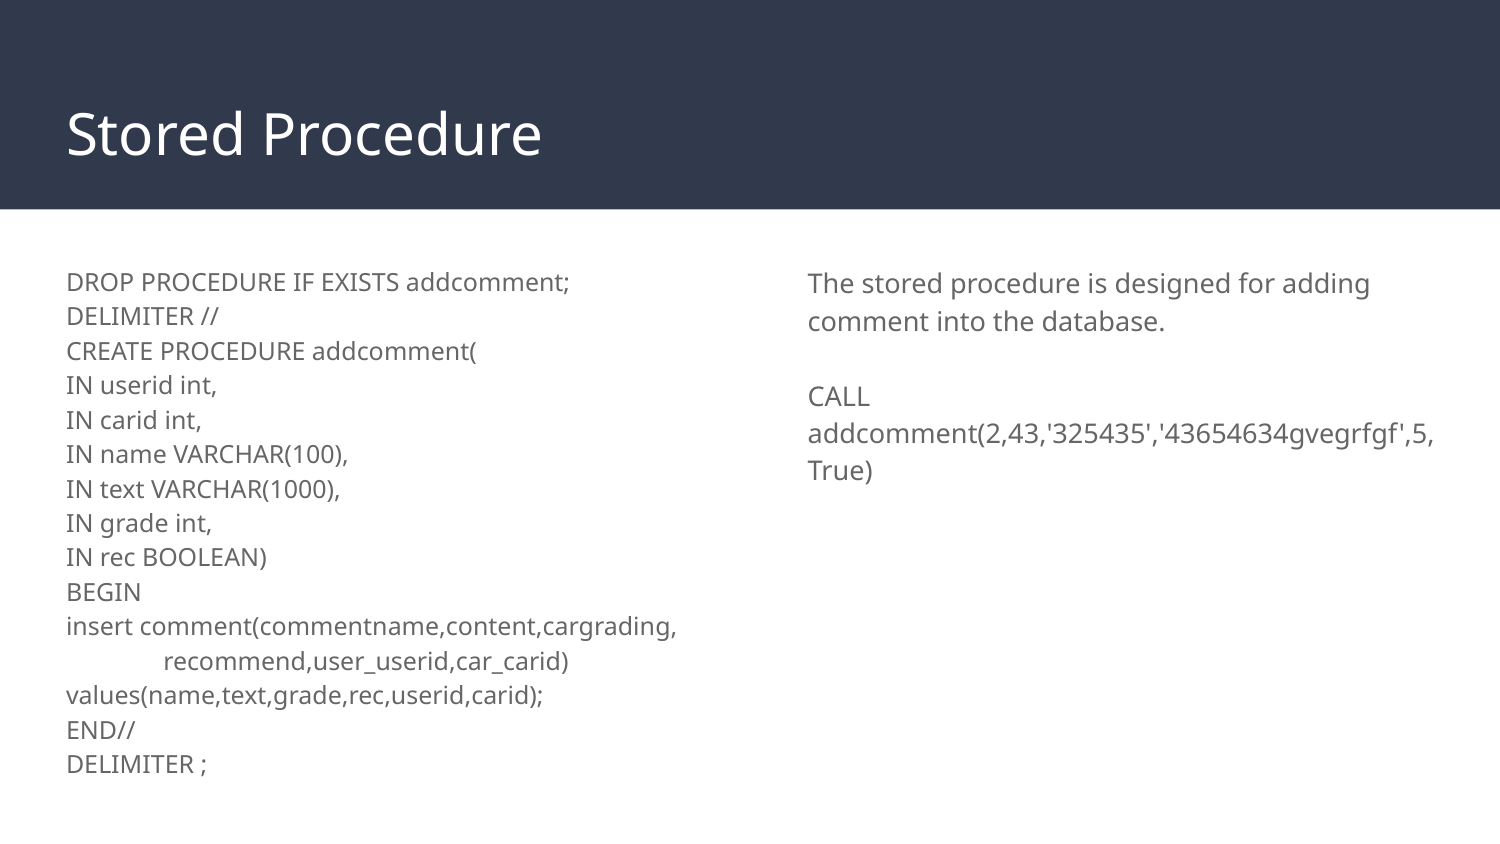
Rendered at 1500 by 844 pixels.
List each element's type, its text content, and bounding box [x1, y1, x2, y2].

list The stored procedure is designed for adding comment into the database. CALL addcomment(2,43,'325435','43654634gvegrfgf',5,True) [792, 247, 1449, 752]
list DROP PROCEDURE IF EXISTS addcomment; DELIMITER // CREATE PROCEDURE addcomment( IN userid int, IN carid int, IN name VARCHAR(100), IN text VARCHAR(1000), IN grade int, IN rec BOOLEAN) BEGIN insert comment(commentname,content,cargrading, recommend,user_userid,car_carid) values(name,text,grade,rec,userid,carid); END// DELIMITER ; [51, 247, 708, 752]
title Stored Procedure [51, 82, 1449, 185]
